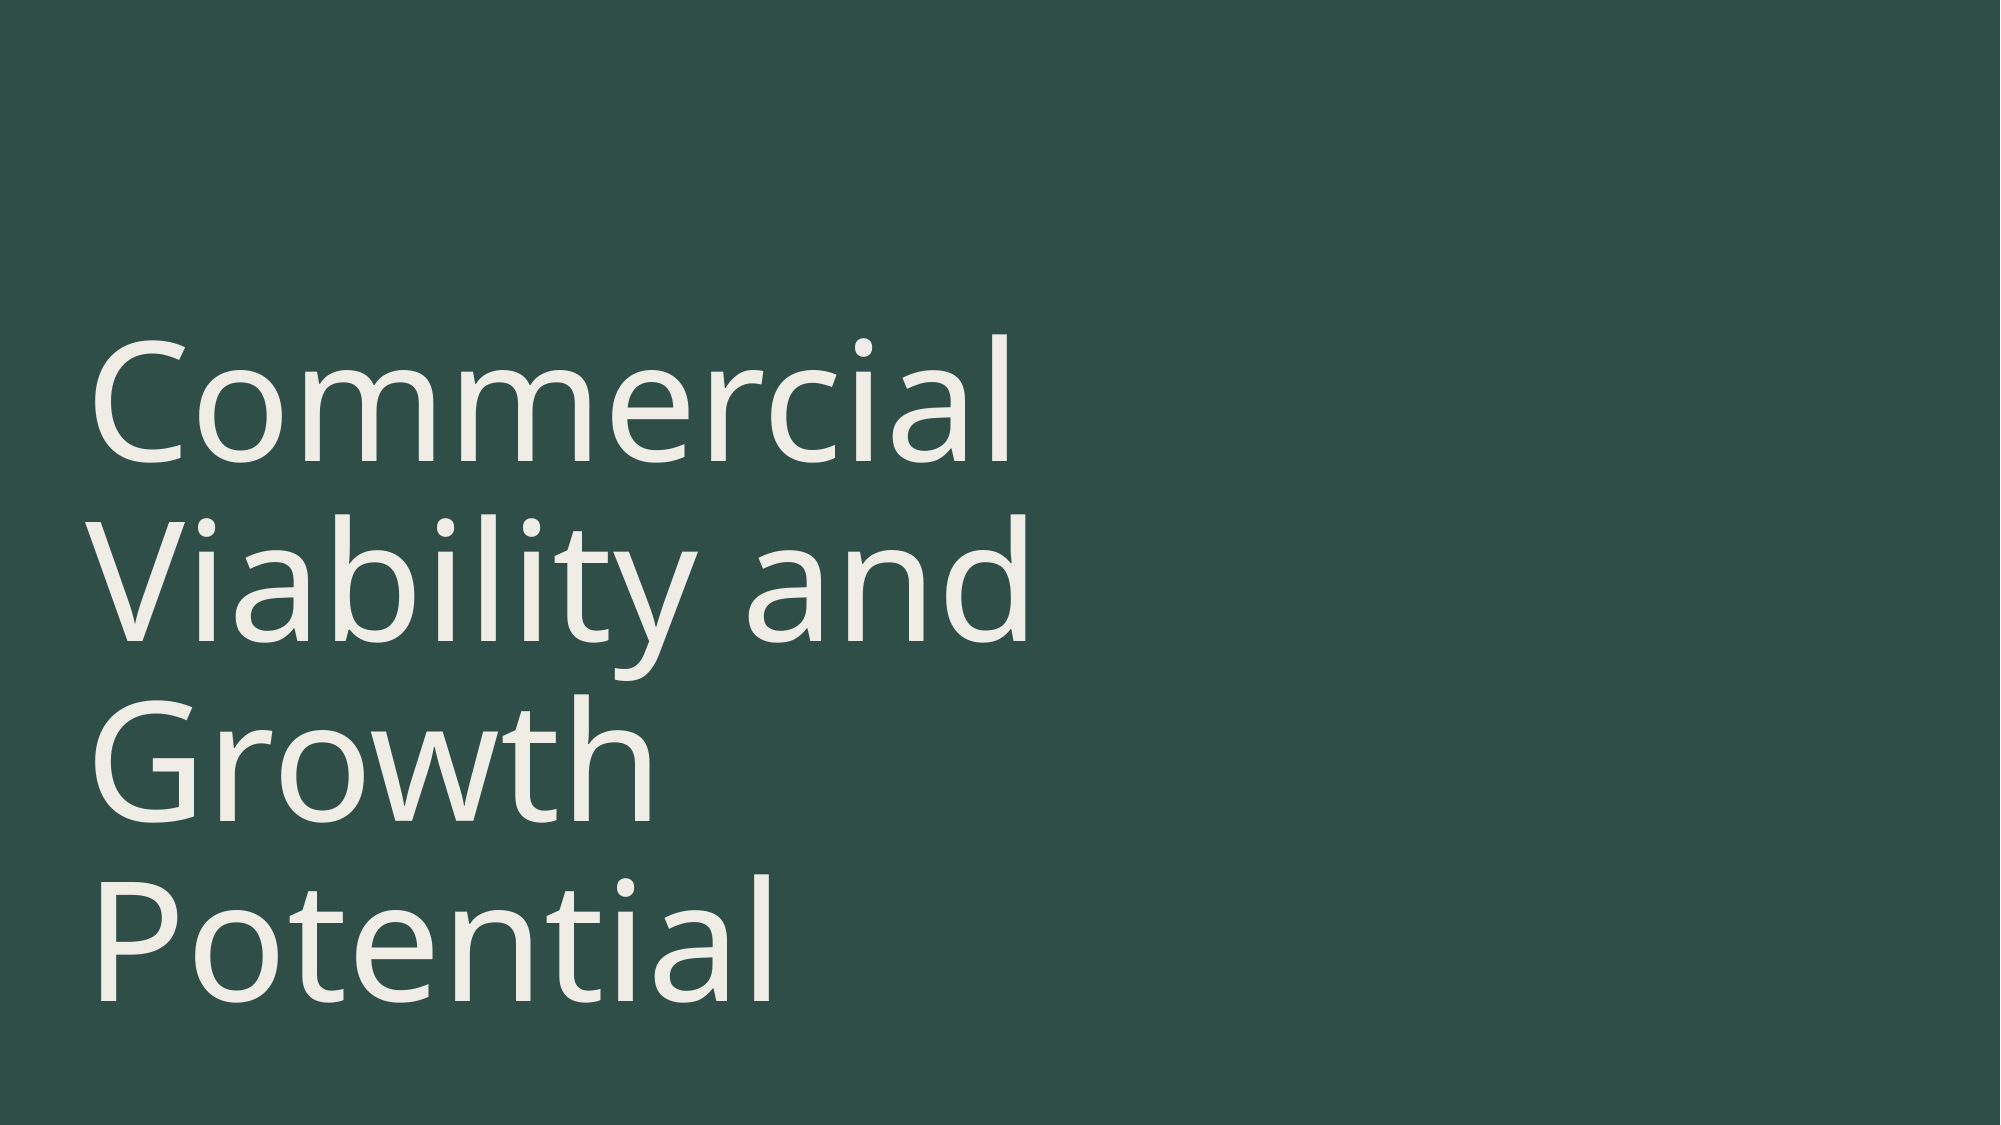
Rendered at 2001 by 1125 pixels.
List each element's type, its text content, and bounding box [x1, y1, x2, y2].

title Commercial Viability and Growth Potential [70, 296, 1346, 1046]
